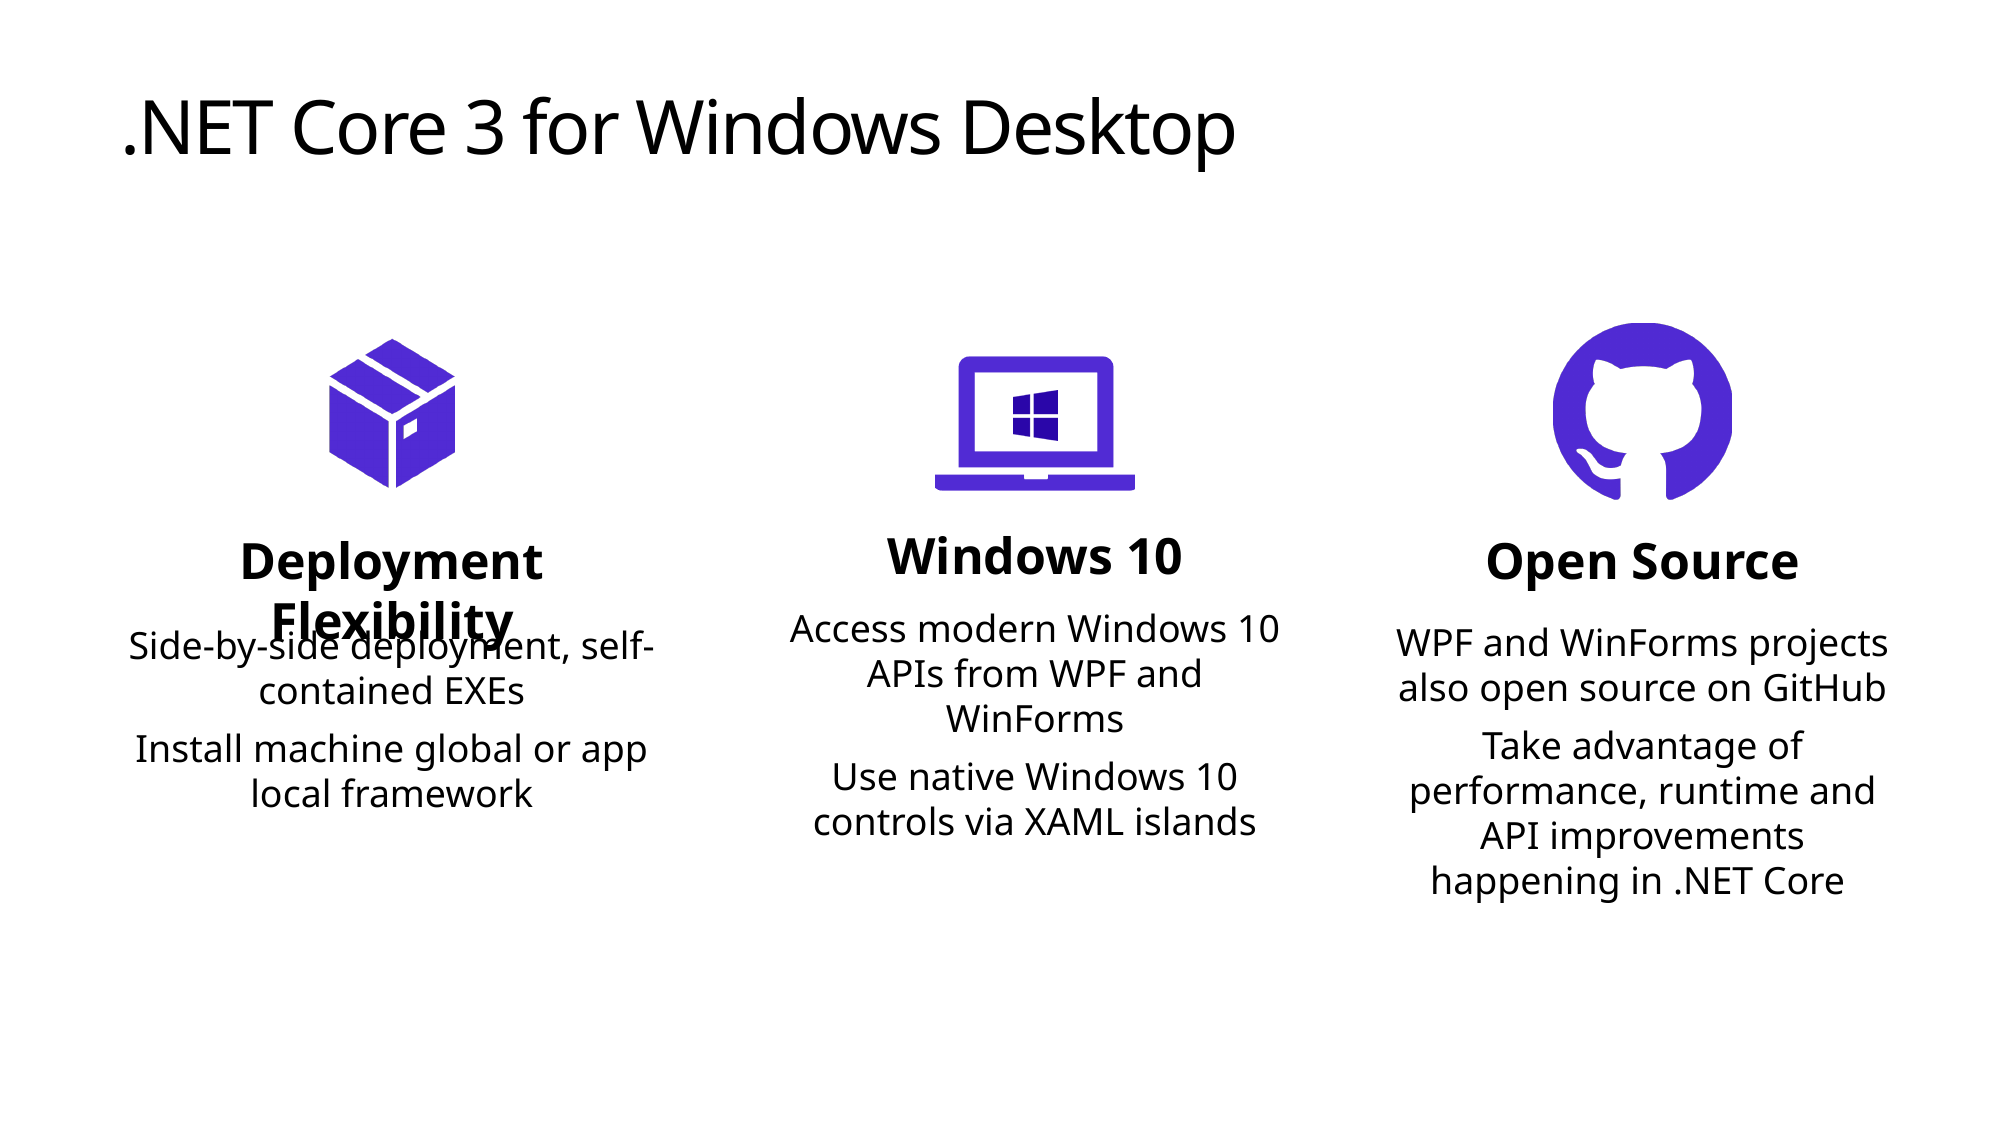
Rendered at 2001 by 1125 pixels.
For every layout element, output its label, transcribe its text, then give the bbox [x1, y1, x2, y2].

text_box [95, 235, 1904, 1029]
title .NET Core 3 for Windows Desktop [96, 75, 1904, 166]
